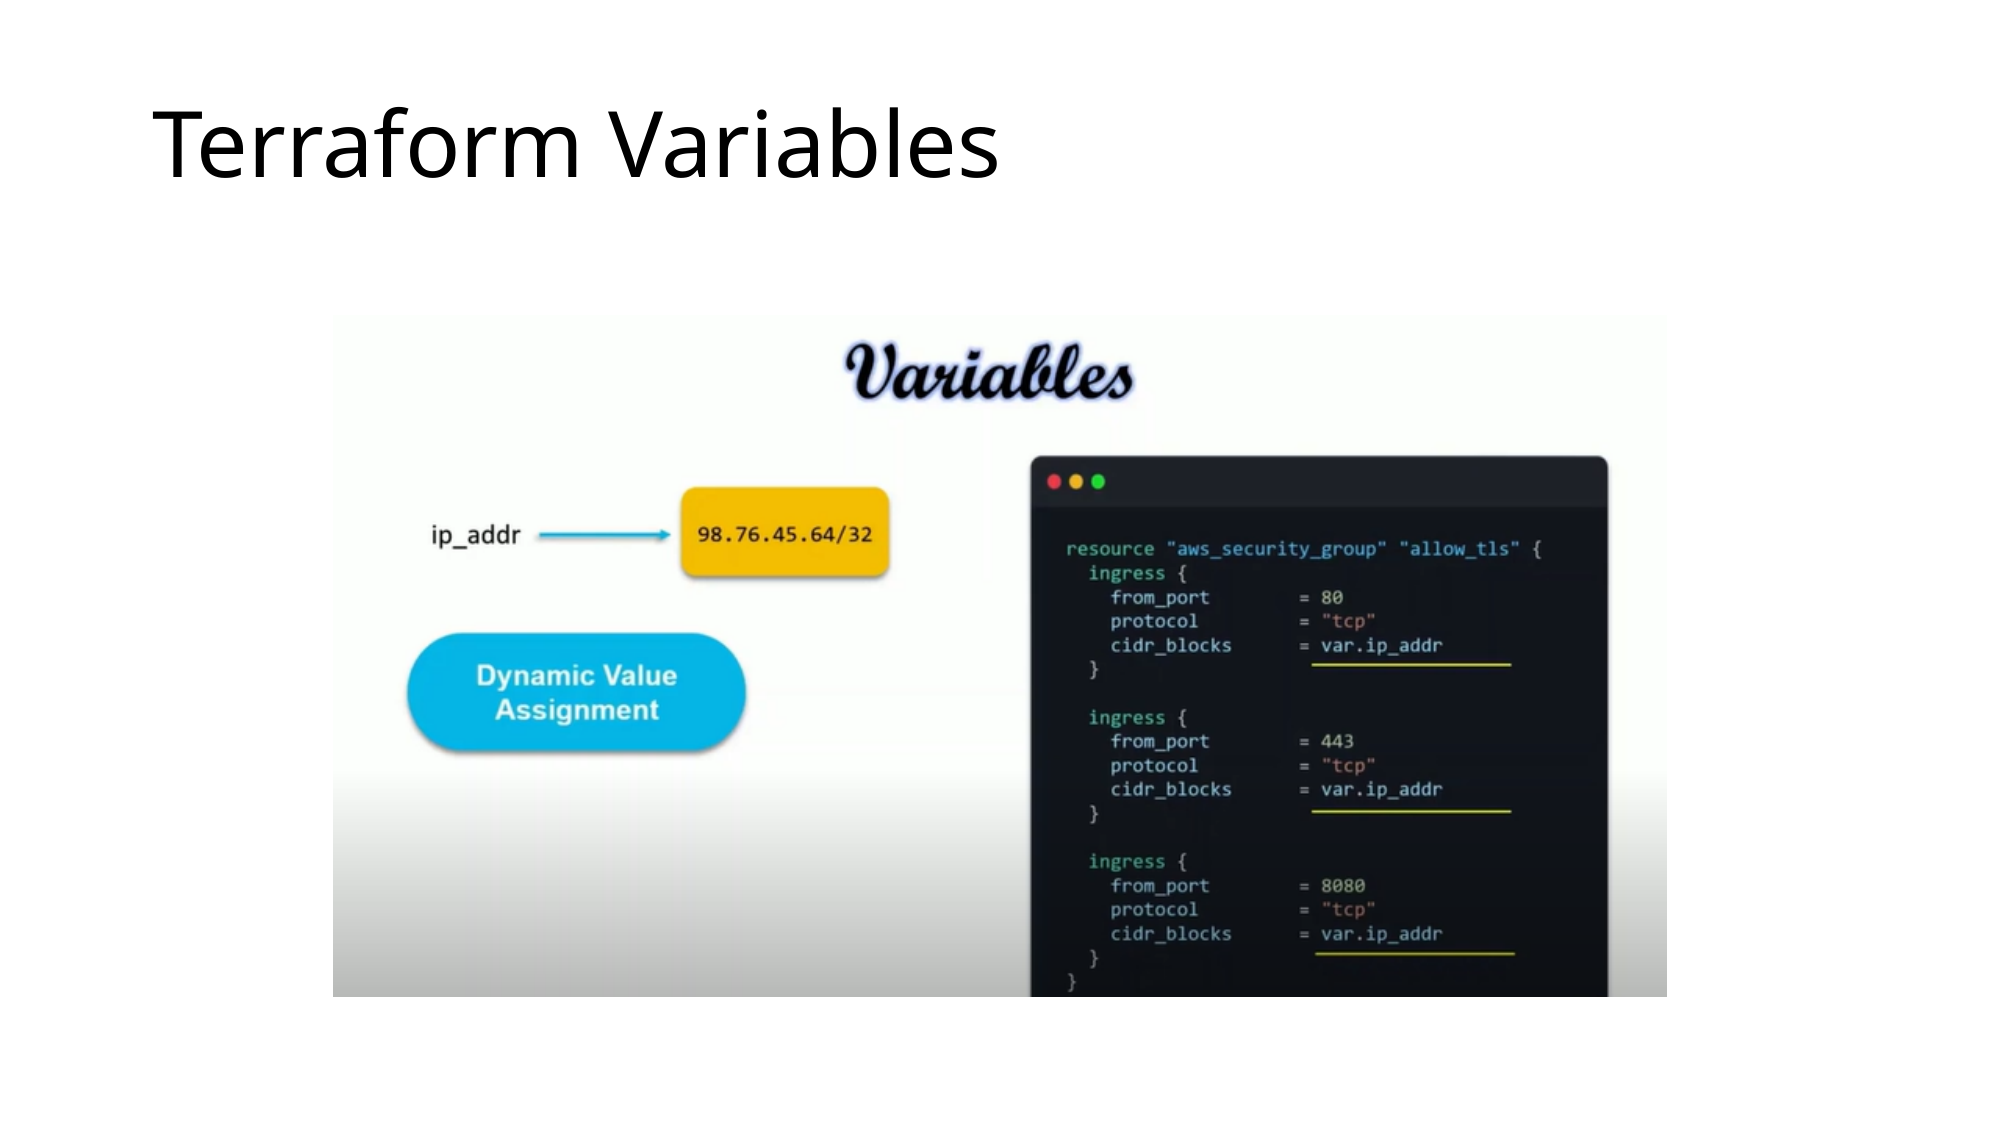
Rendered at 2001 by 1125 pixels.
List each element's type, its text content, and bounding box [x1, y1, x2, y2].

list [332, 315, 1667, 998]
title Terraform Variables [137, 59, 1863, 237]
